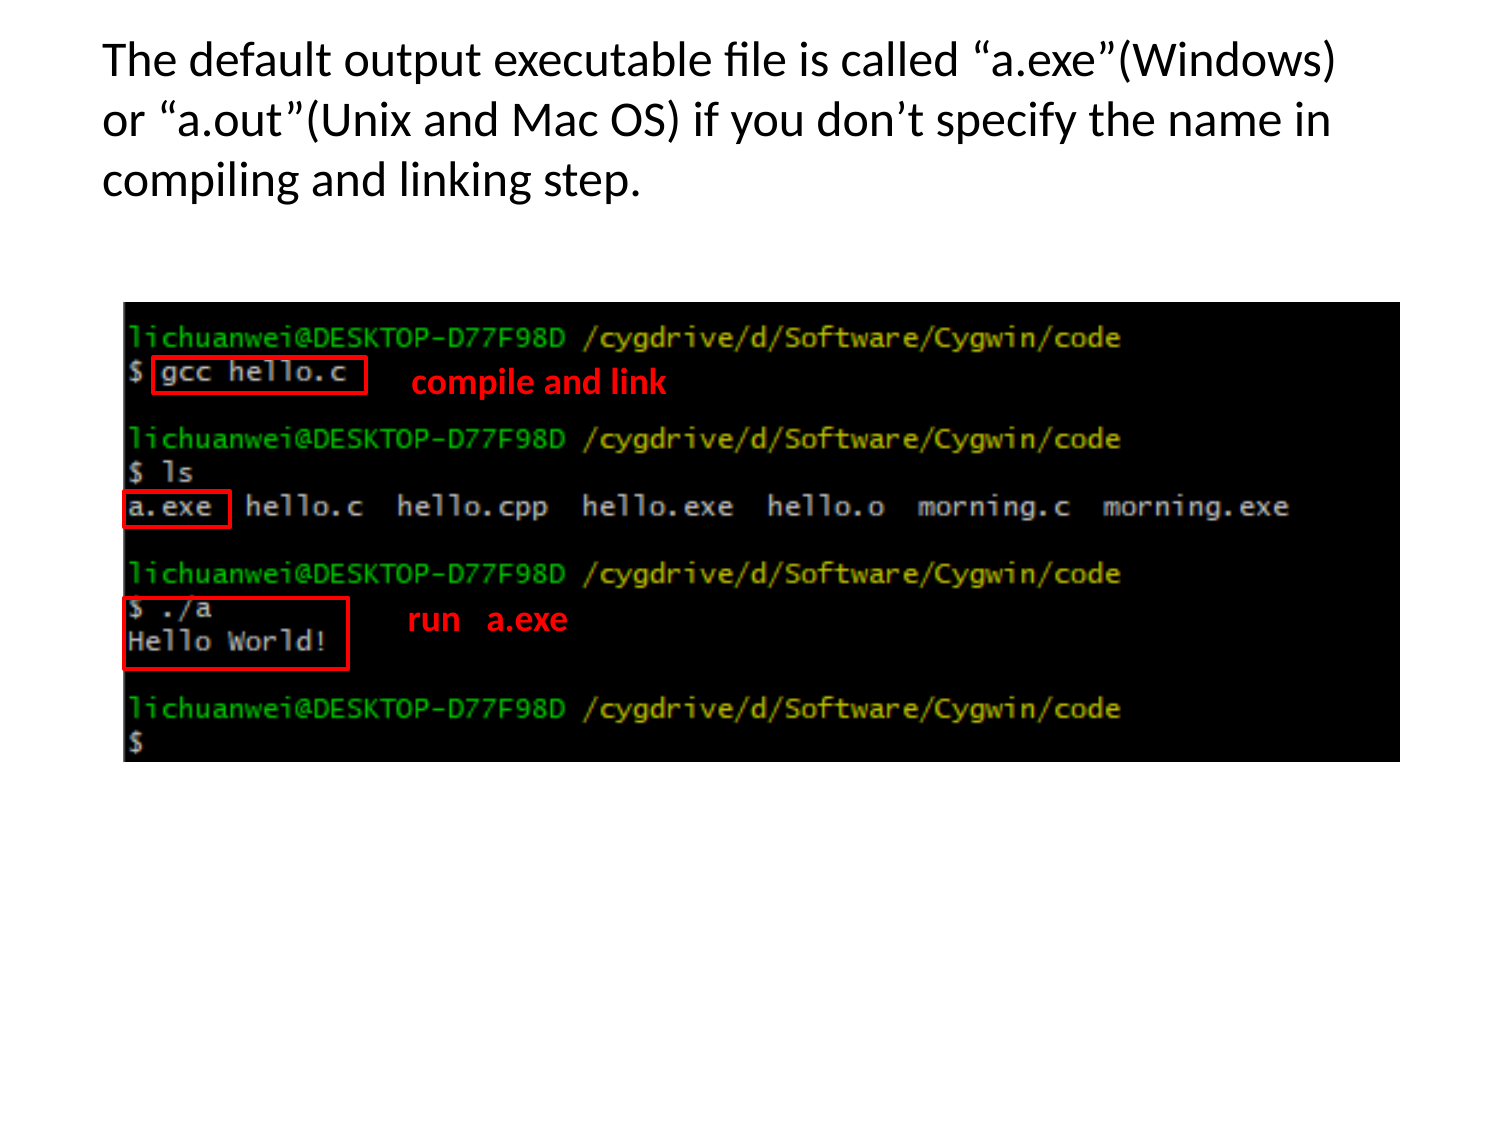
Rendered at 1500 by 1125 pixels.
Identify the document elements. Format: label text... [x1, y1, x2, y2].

picture [123, 302, 1400, 762]
text_box The default output executable file is called “a.exe”(Windows) or “a.out”(Unix and Mac OS) if you don’t specify the name in compiling and linking step. [87, 19, 1359, 214]
